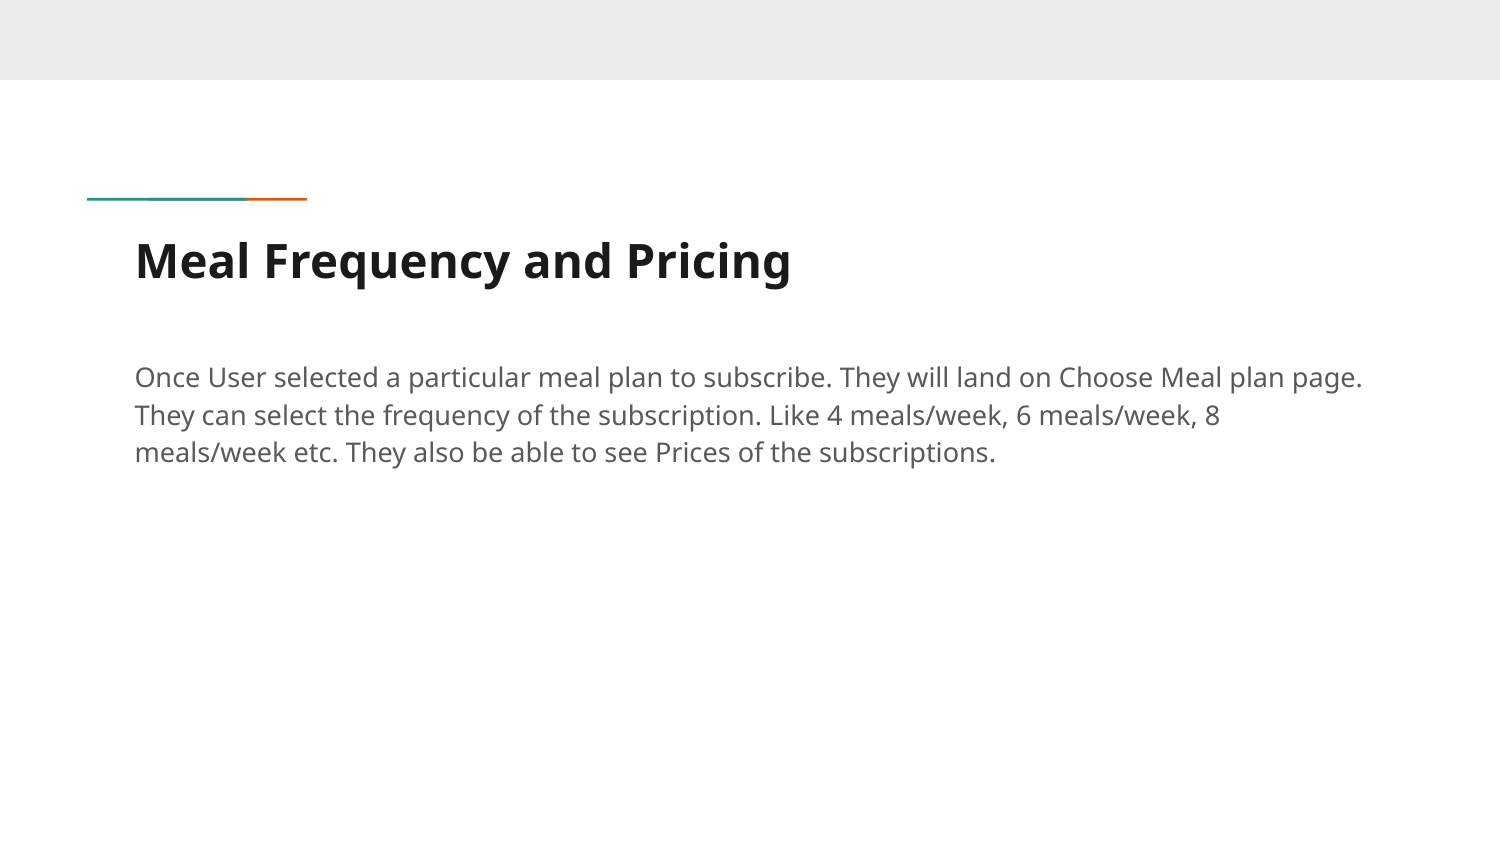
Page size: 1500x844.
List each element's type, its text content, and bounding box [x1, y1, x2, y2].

list Once User selected a particular meal plan to subscribe. They will land on Choose Meal plan page. They can select the frequency of the subscription. Like 4 meals/week, 6 meals/week, 8 meals/week etc. They also be able to see Prices of the subscriptions. [119, 341, 1381, 712]
title Meal Frequency and Pricing [119, 216, 1381, 305]
